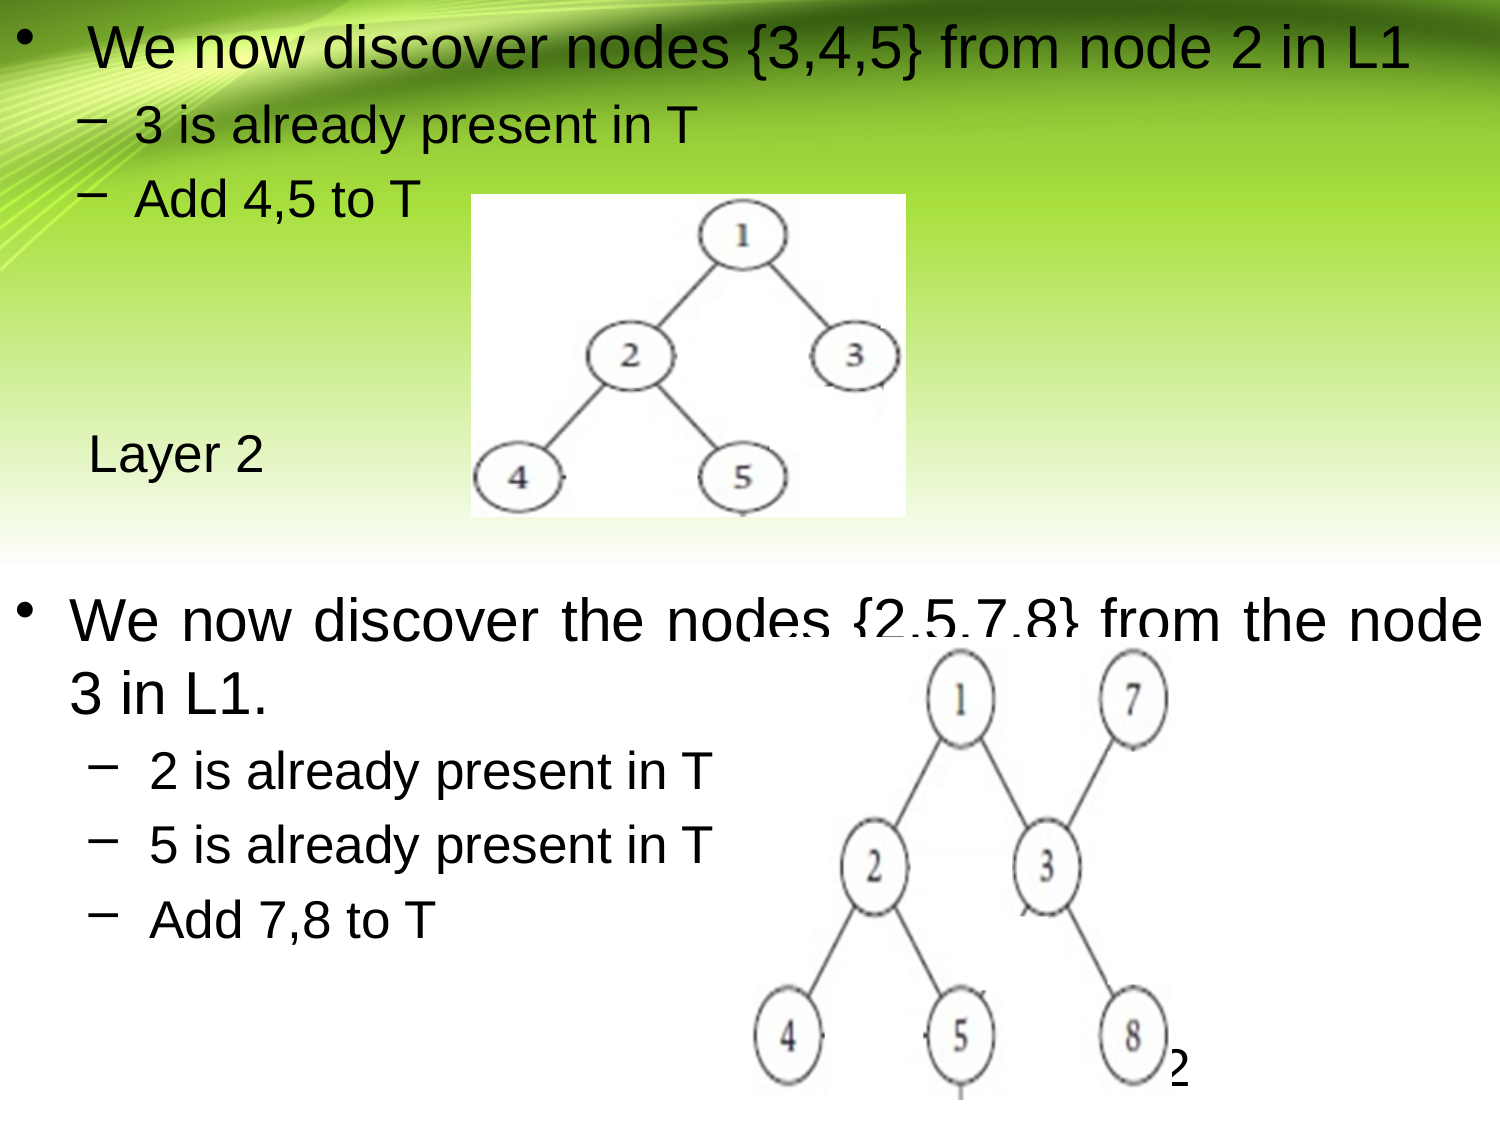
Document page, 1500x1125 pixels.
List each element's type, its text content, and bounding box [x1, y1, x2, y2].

picture [471, 194, 906, 517]
list We now discover nodes {3,4,5} from node 2 in L1 3 is already present in T Add 4,5 to T Layer 2 We now discover the nodes {2,5,7,8} from the node 3 in L1. 2 is already present in T L2 5 is already present in T Add 7,8 to T L2 [0, 0, 1500, 1125]
picture [749, 637, 1172, 1100]
